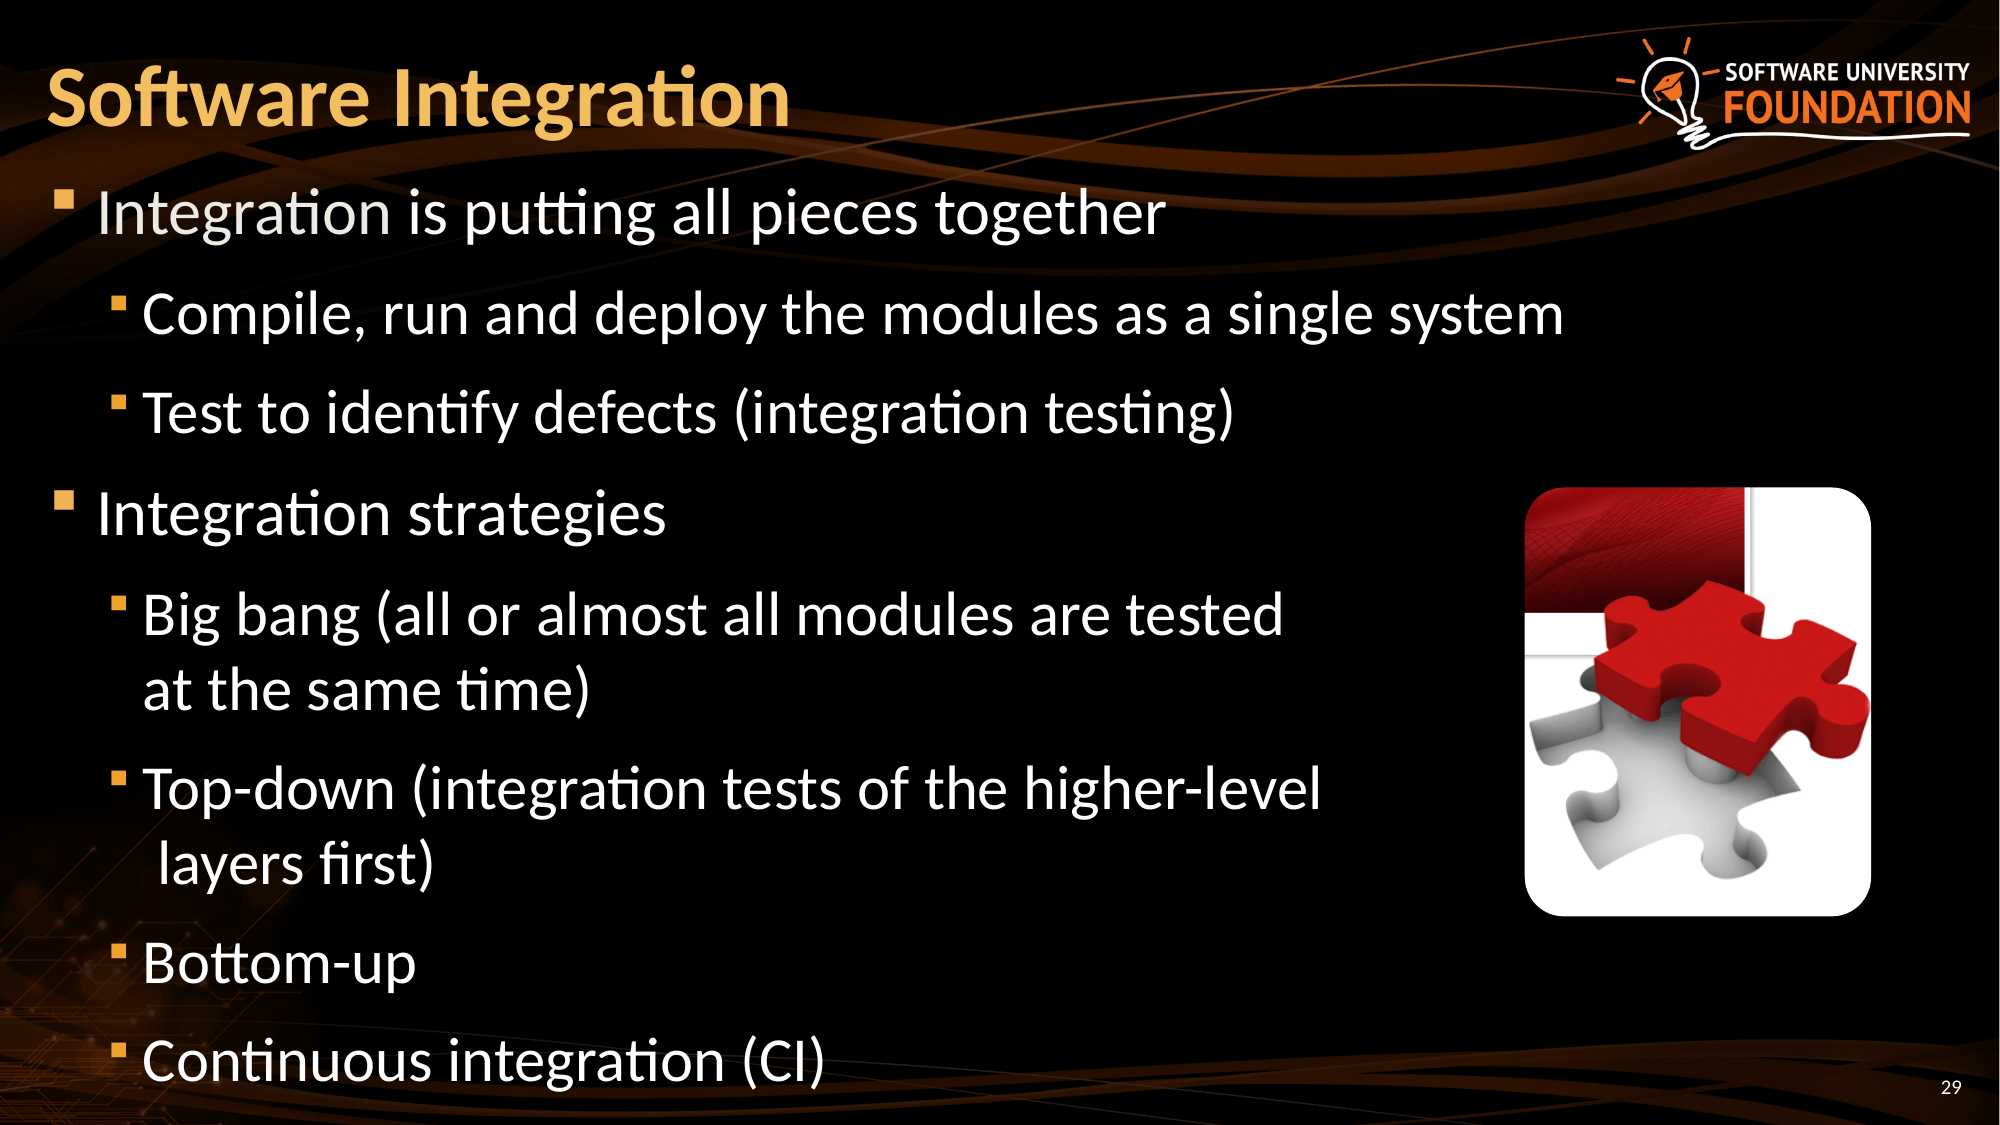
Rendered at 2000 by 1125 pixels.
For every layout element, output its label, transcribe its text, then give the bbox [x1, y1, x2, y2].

list Integration is putting all pieces together Compile, run and deploy the modules as a single system Test to identify defects (integration testing) Integration strategies Big bang (all or almost all modules are tested at the same time) Top-down (integration tests of the higher-level layers first) Bottom-up Continuous integration (CI) [31, 162, 1968, 1103]
title Software Integration [30, 6, 1602, 189]
picture [0, 0, 2000, 1125]
